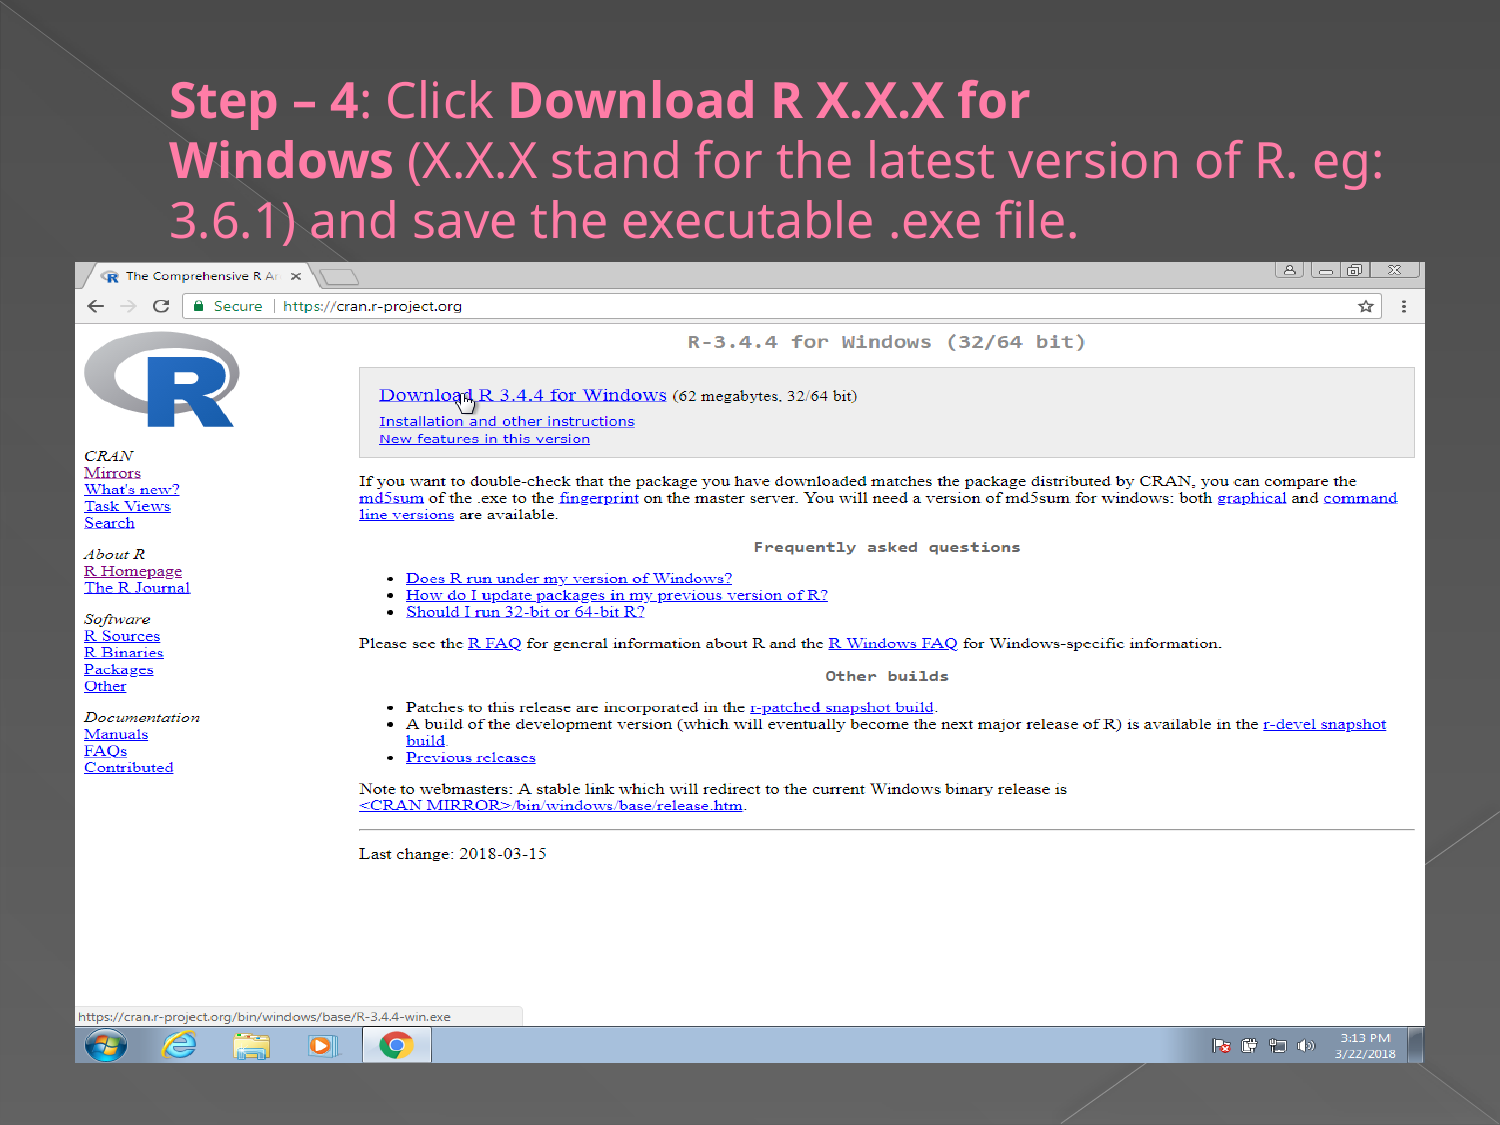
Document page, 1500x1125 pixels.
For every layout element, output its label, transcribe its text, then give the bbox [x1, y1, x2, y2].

title Step – 4: Click Download R X.X.X for Windows (X.X.X stand for the latest version of R. eg: 3.6.1) and save the executable .exe file. [75, 43, 1425, 252]
picture [74, 262, 1426, 1063]
